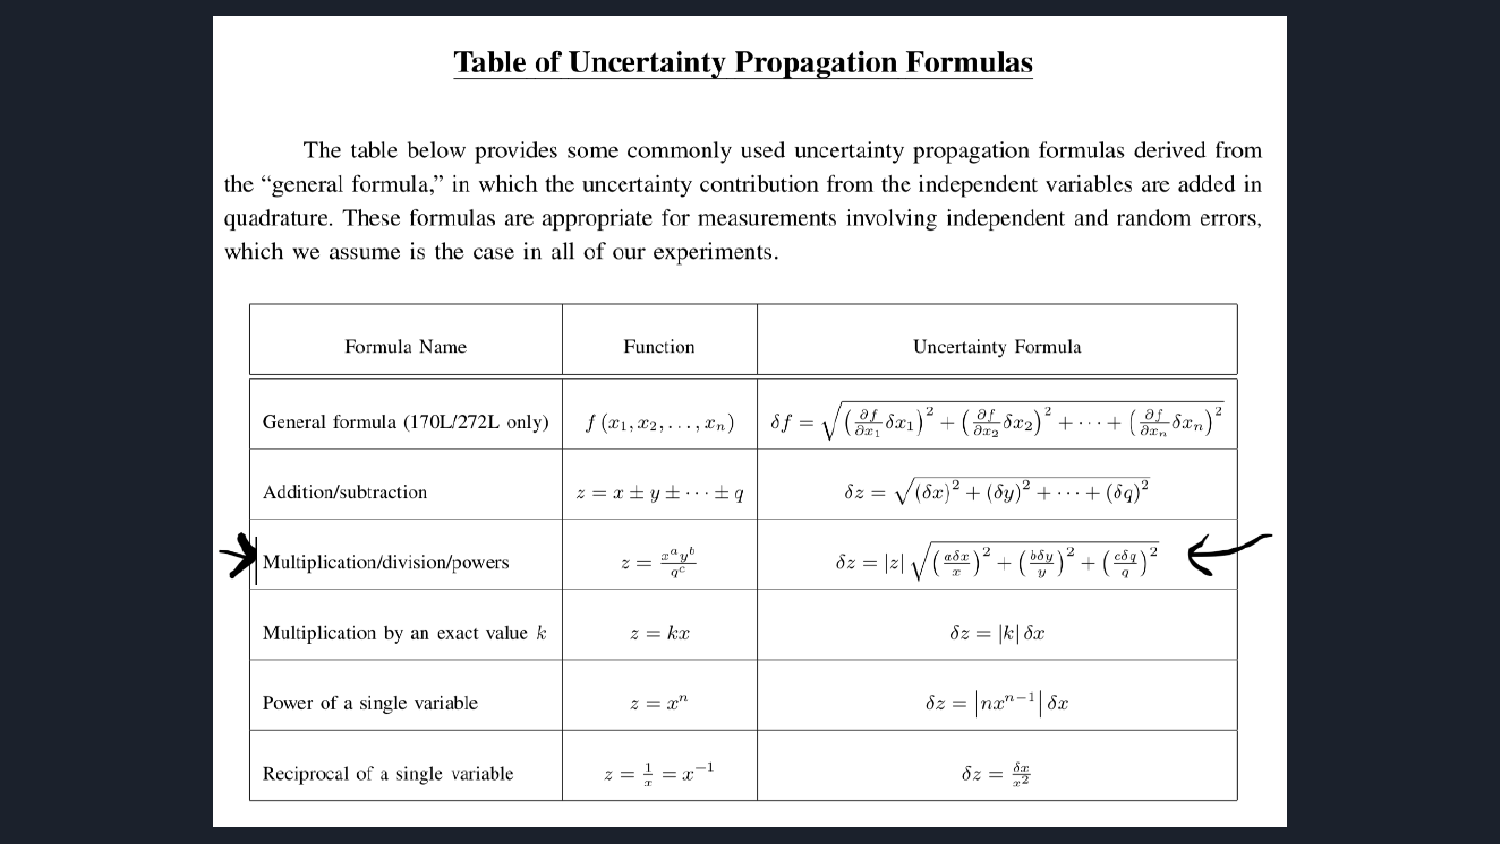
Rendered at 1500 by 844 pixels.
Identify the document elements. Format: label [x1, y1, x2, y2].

picture [213, 16, 1287, 828]
